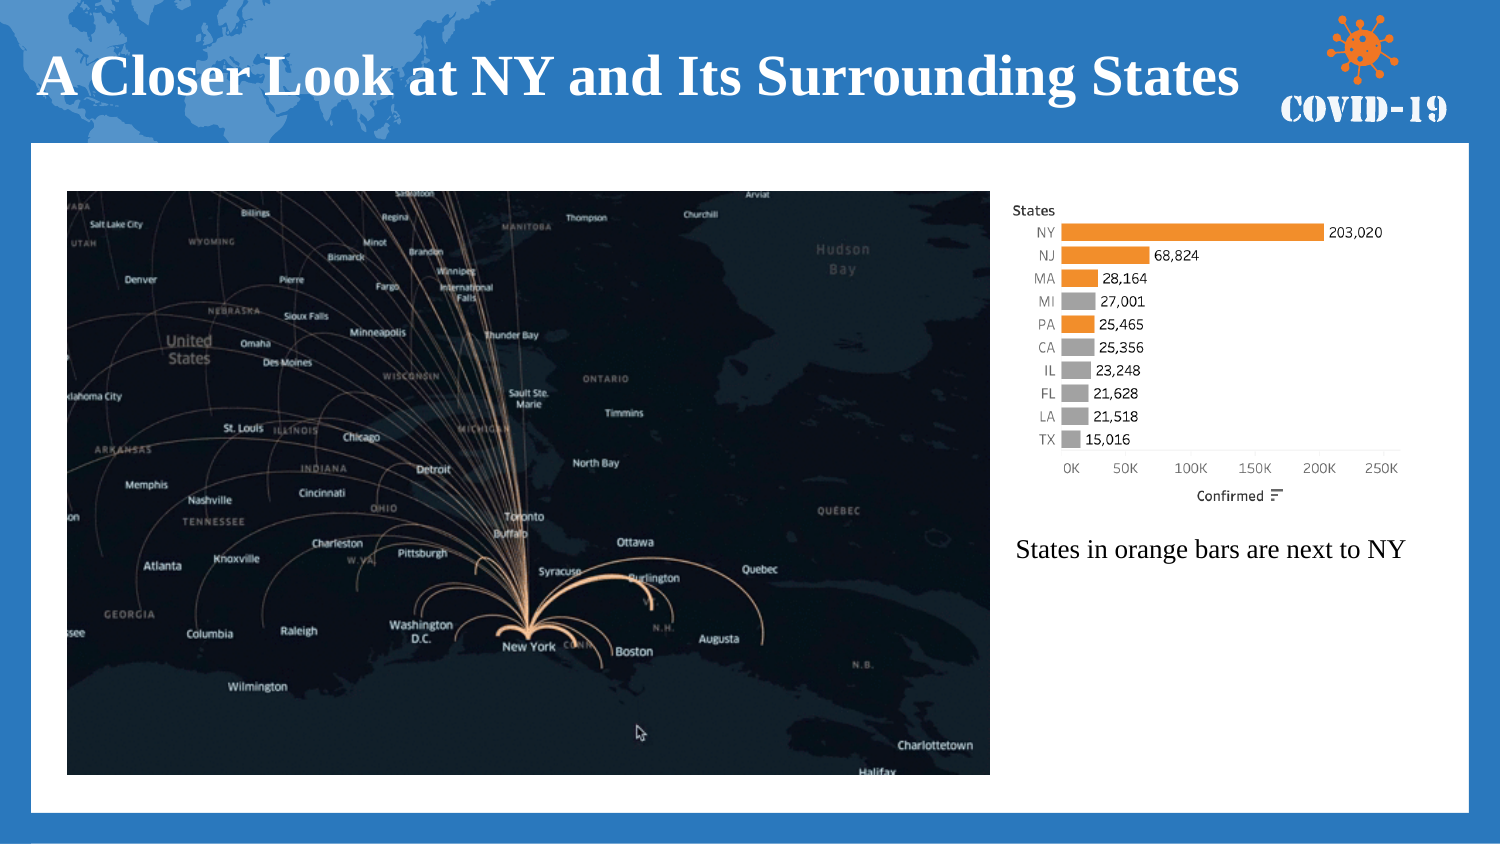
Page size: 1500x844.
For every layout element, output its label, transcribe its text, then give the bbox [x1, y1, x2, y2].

list A Closer Look at NY and Its Surrounding States [24, 31, 1500, 121]
picture [1000, 191, 1434, 512]
text_box States in orange bars are next to NY [1000, 516, 1457, 577]
picture [66, 191, 990, 775]
text_box [1326, 15, 1399, 85]
